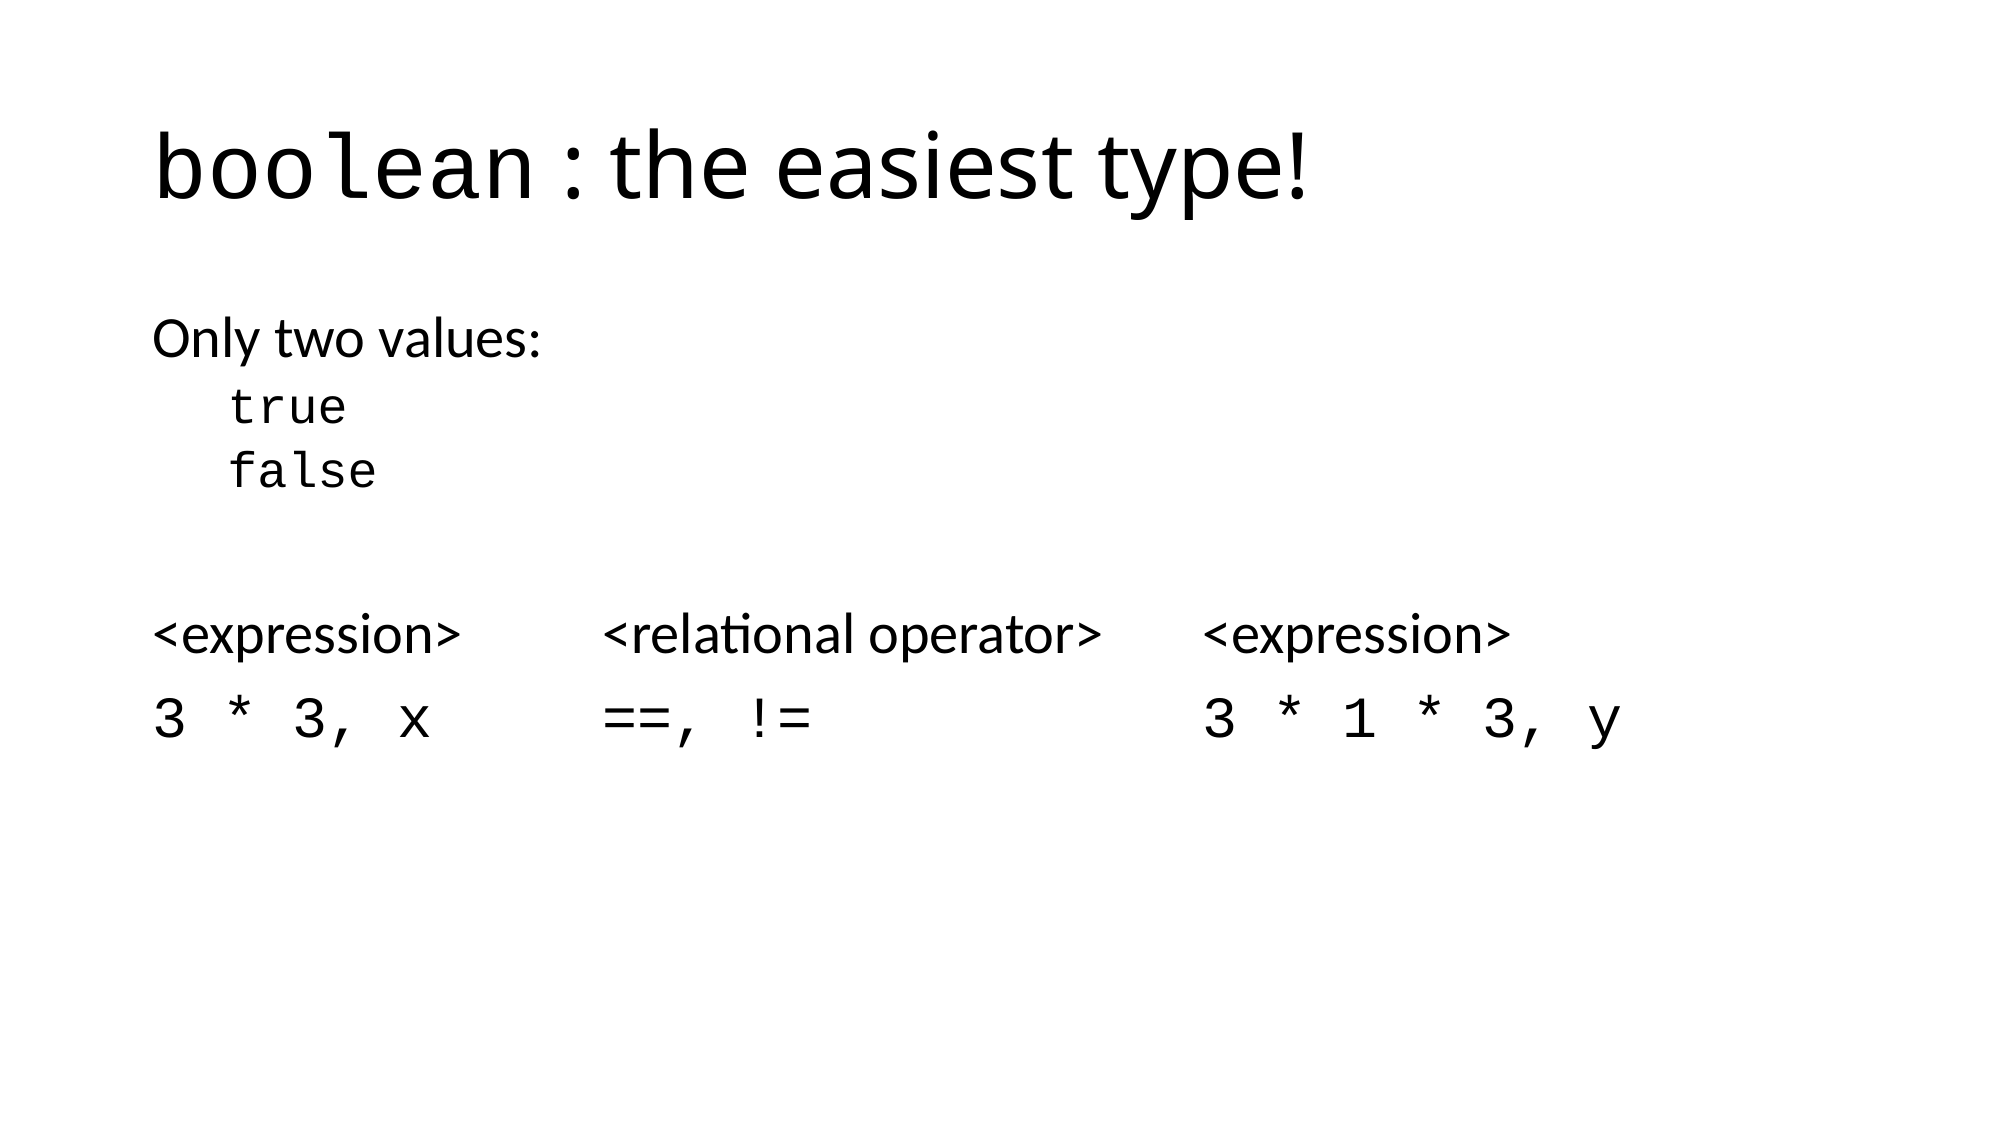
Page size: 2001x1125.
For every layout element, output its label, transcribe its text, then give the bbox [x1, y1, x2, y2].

list Only two values: true false <expression> <relational operator> <expression> 3 * 3, x ==, != 3 * 1 * 3, y [137, 299, 1863, 1014]
title boolean : the easiest type! [137, 59, 1863, 278]
